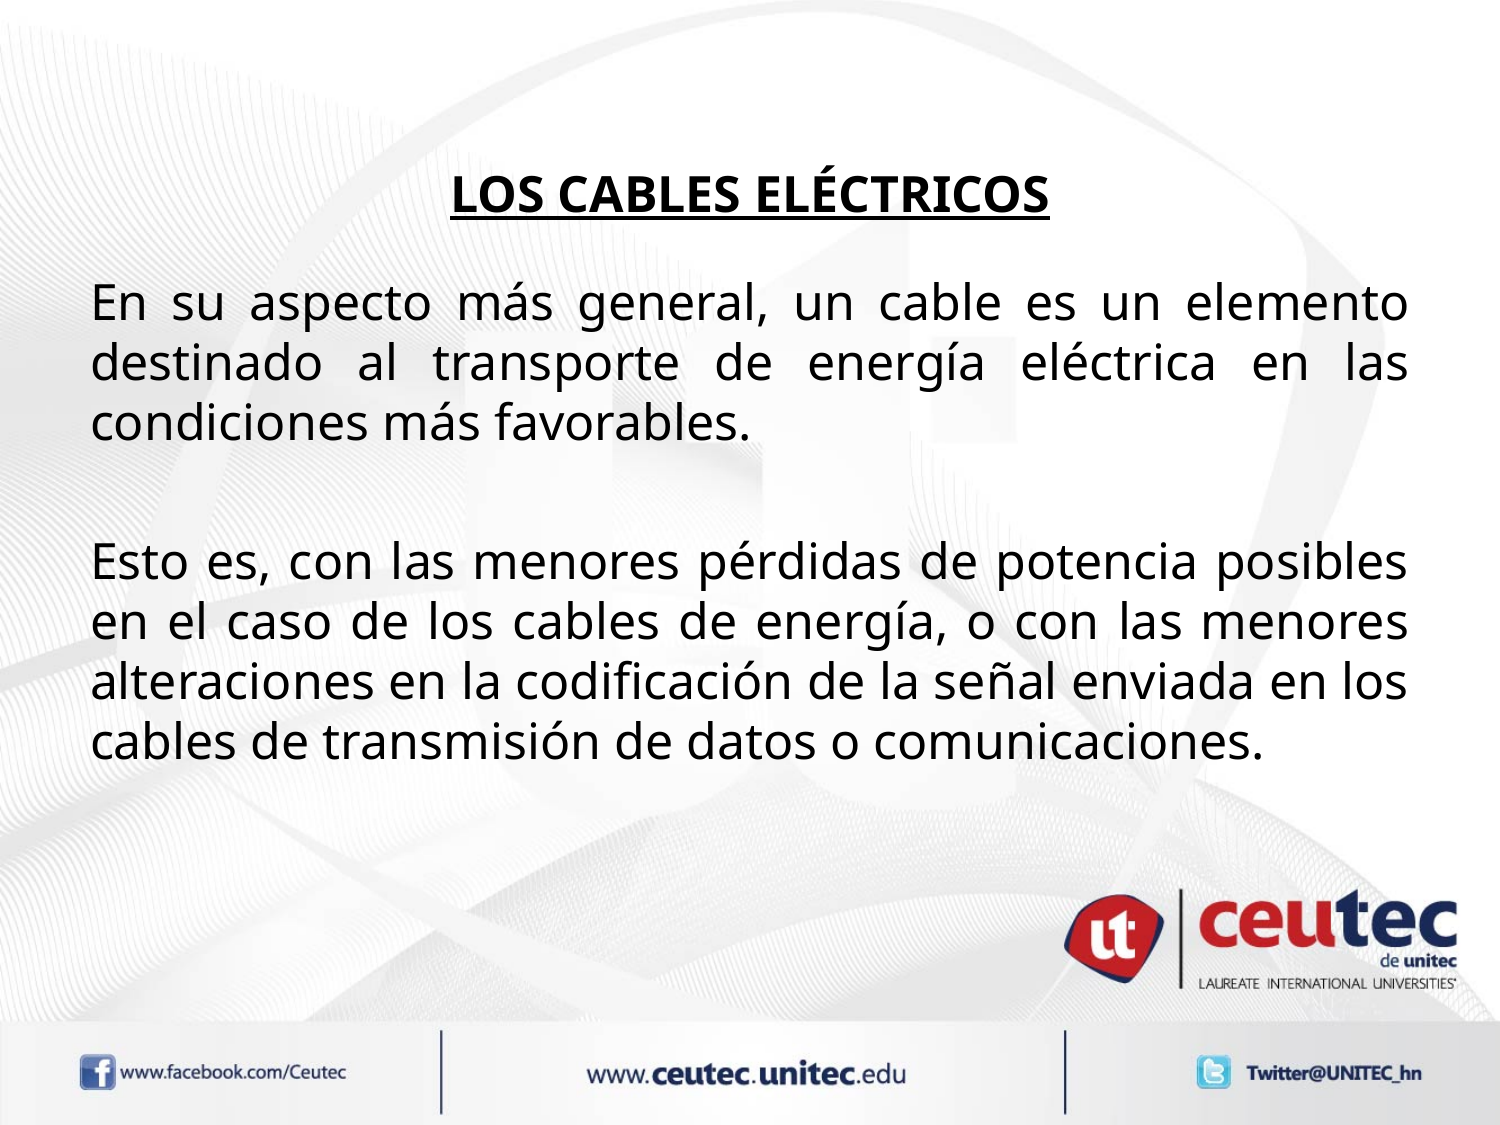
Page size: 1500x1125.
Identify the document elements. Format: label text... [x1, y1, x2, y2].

picture [0, 0, 1500, 1125]
title LOS CABLES ELÉCTRICOS [75, 151, 1425, 233]
list En su aspecto más general, un cable es un elemento destinado al transporte de energía eléctrica en las condiciones más favorables. Esto es, con las menores pérdidas de potencia posibles en el caso de los cables de energía, o con las menores alteraciones en la codificación de la señal enviada en los cables de transmisión de datos o comunicaciones. [75, 262, 1425, 1005]
